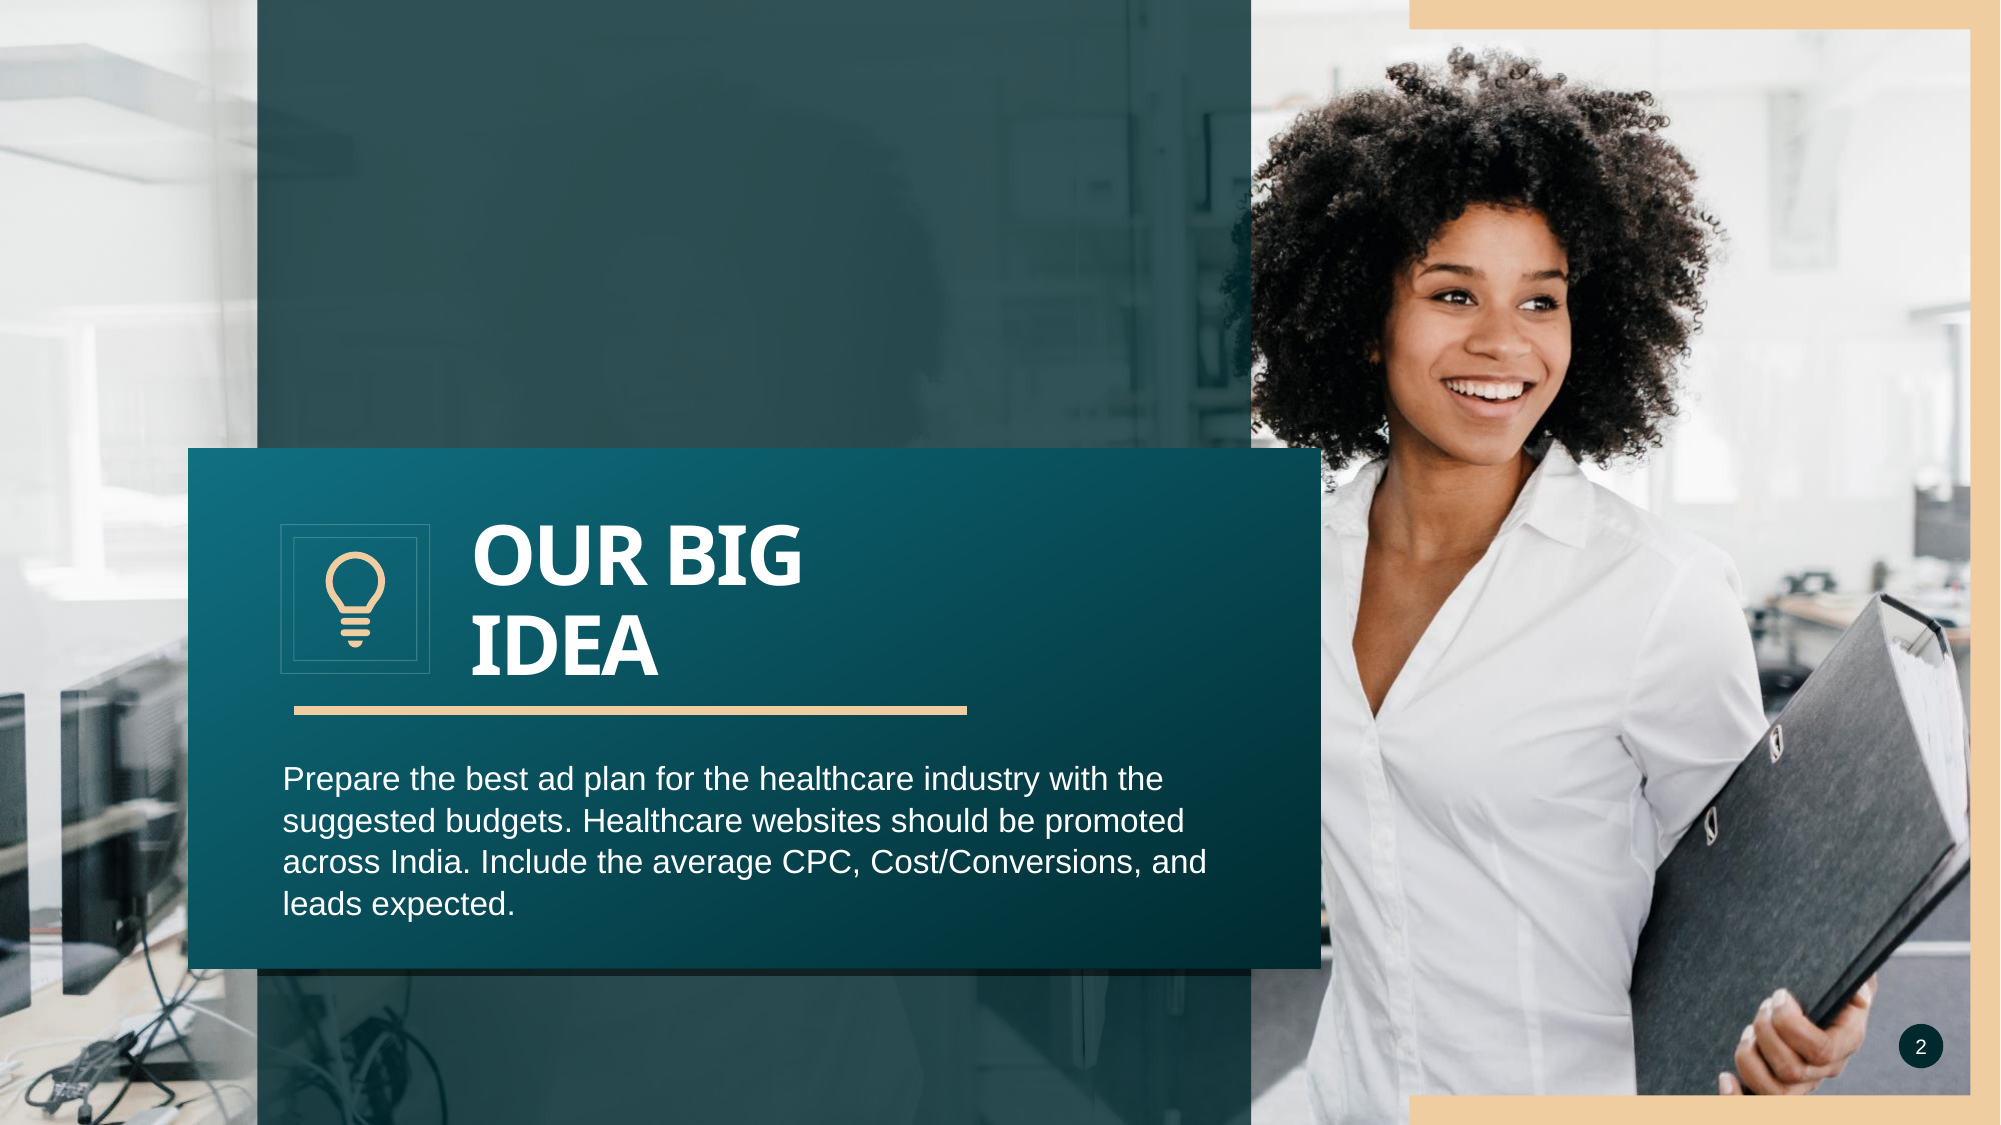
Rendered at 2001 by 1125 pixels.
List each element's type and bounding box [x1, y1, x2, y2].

picture [0, 0, 1971, 1125]
text_box [280, 524, 430, 674]
